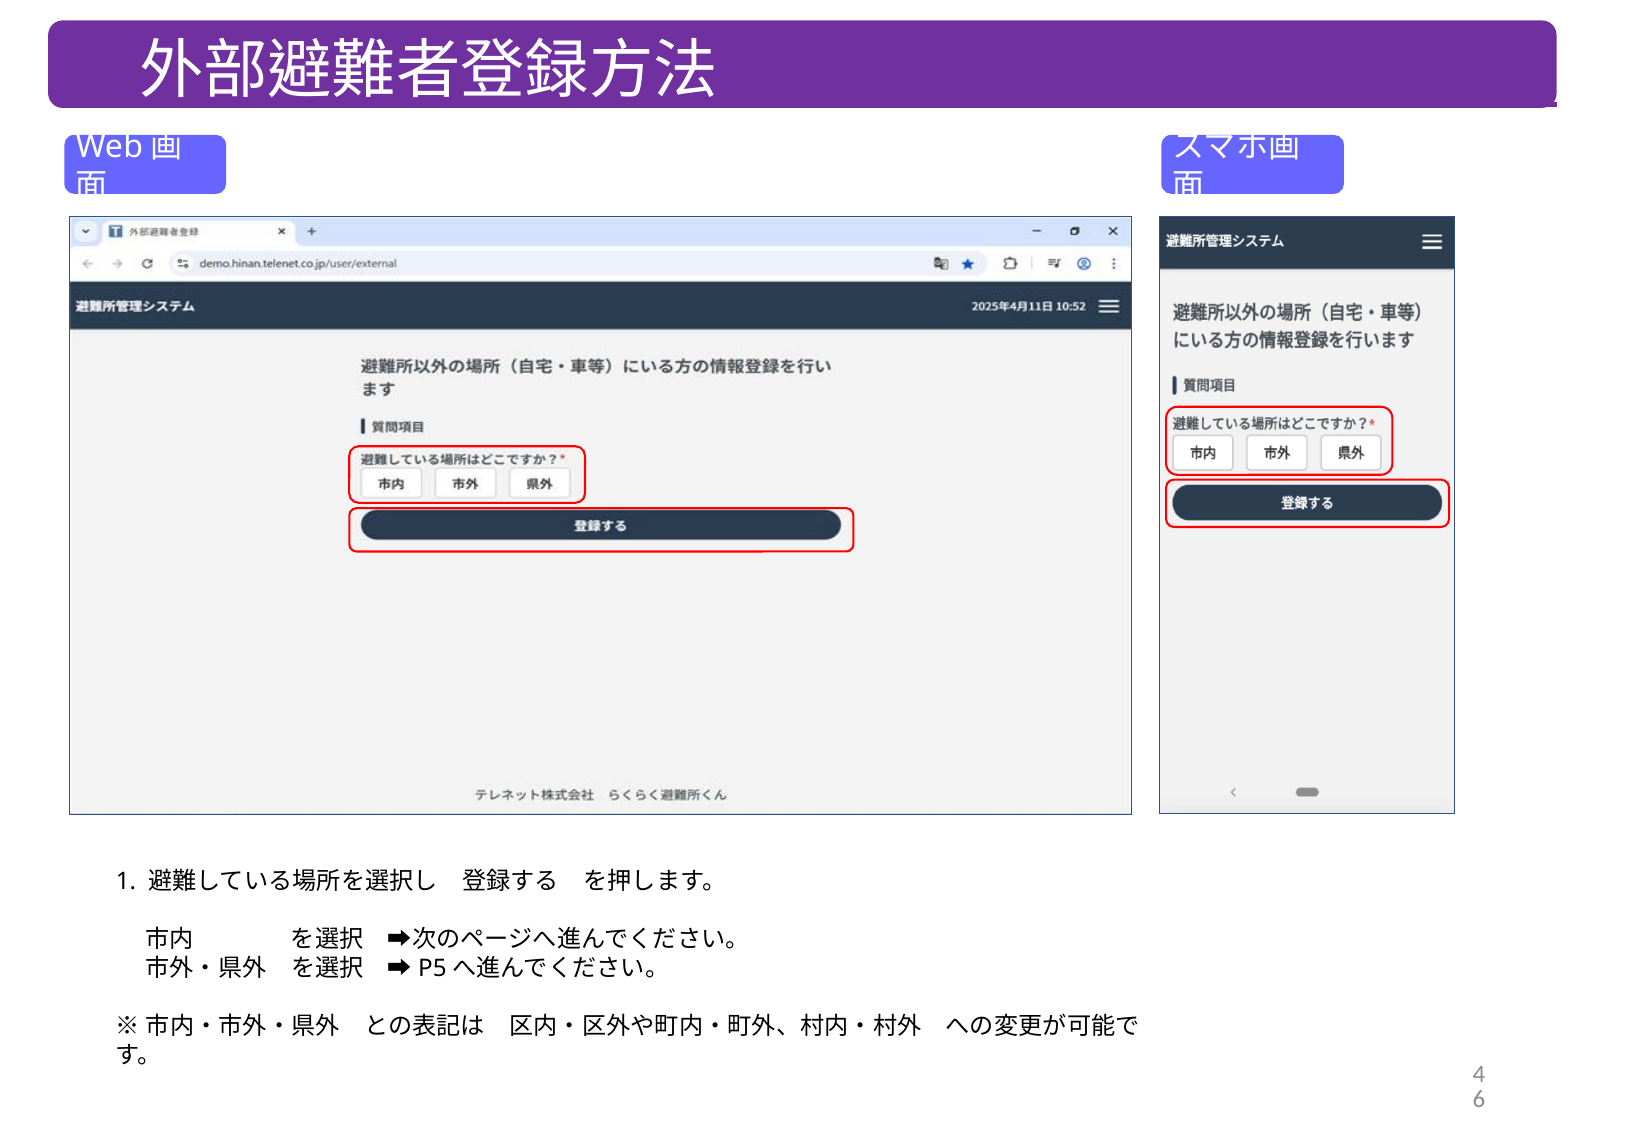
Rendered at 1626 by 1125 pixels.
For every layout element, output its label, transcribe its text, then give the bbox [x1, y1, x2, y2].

text_box スマホ画面 [1161, 134, 1344, 194]
text_box 1. 避難している場所を選択し 登録する を押します。 市内 を選択 ➡次のページへ進んでください。 市外・県外 を選択 ➡P5へ進んでください。 ※市内・市外・県外 との表記は 区内・区外や町内・町外、村内・村外 への変更が可能です。 [89, 846, 1212, 1058]
picture [69, 216, 1132, 815]
slide_number 45 [1457, 738, 1501, 1125]
title 外部避難者登録方法 [123, 35, 1502, 107]
text_box Web画面 [64, 134, 227, 194]
picture [1159, 216, 1455, 814]
